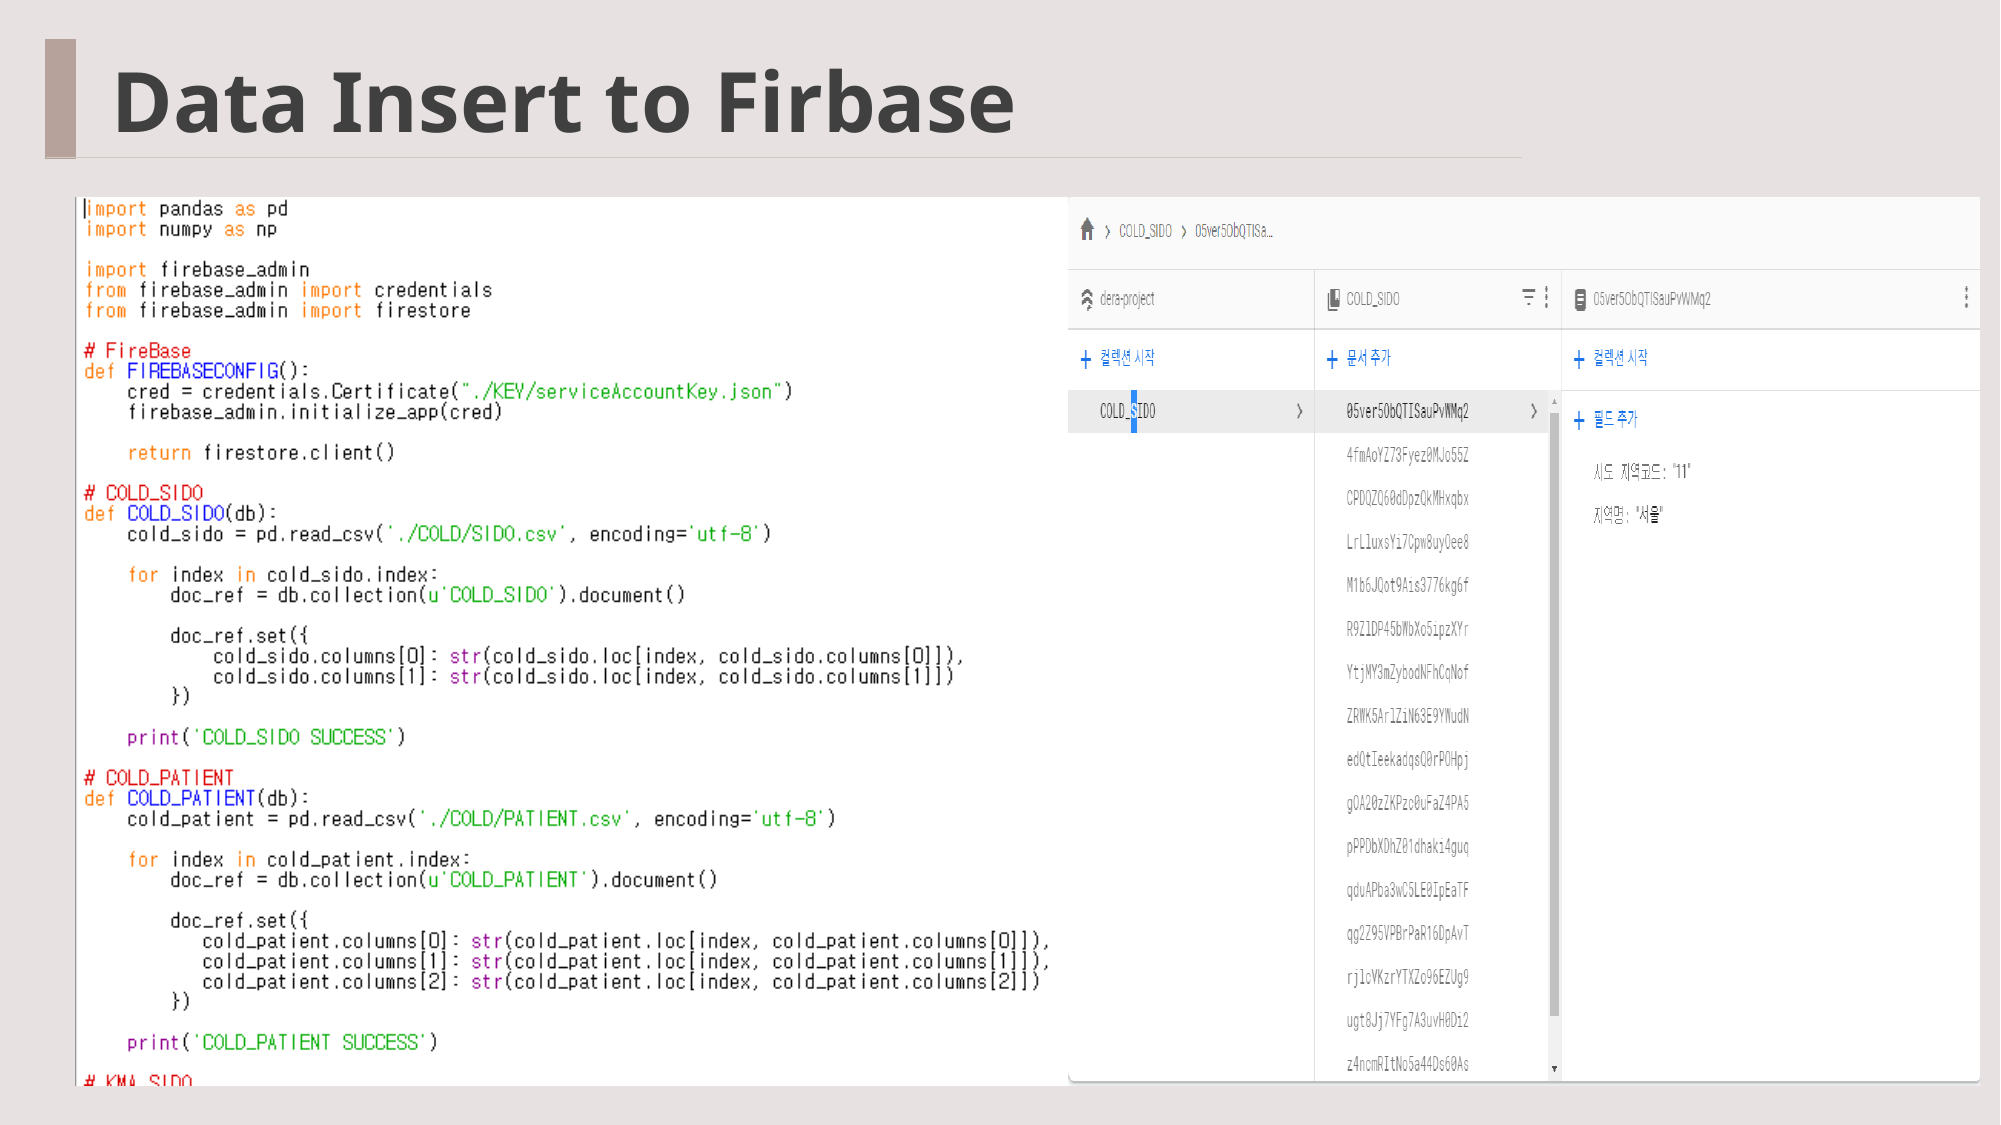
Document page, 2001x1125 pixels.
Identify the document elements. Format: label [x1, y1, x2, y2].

picture [75, 197, 1980, 1086]
text_box [45, 39, 1523, 158]
